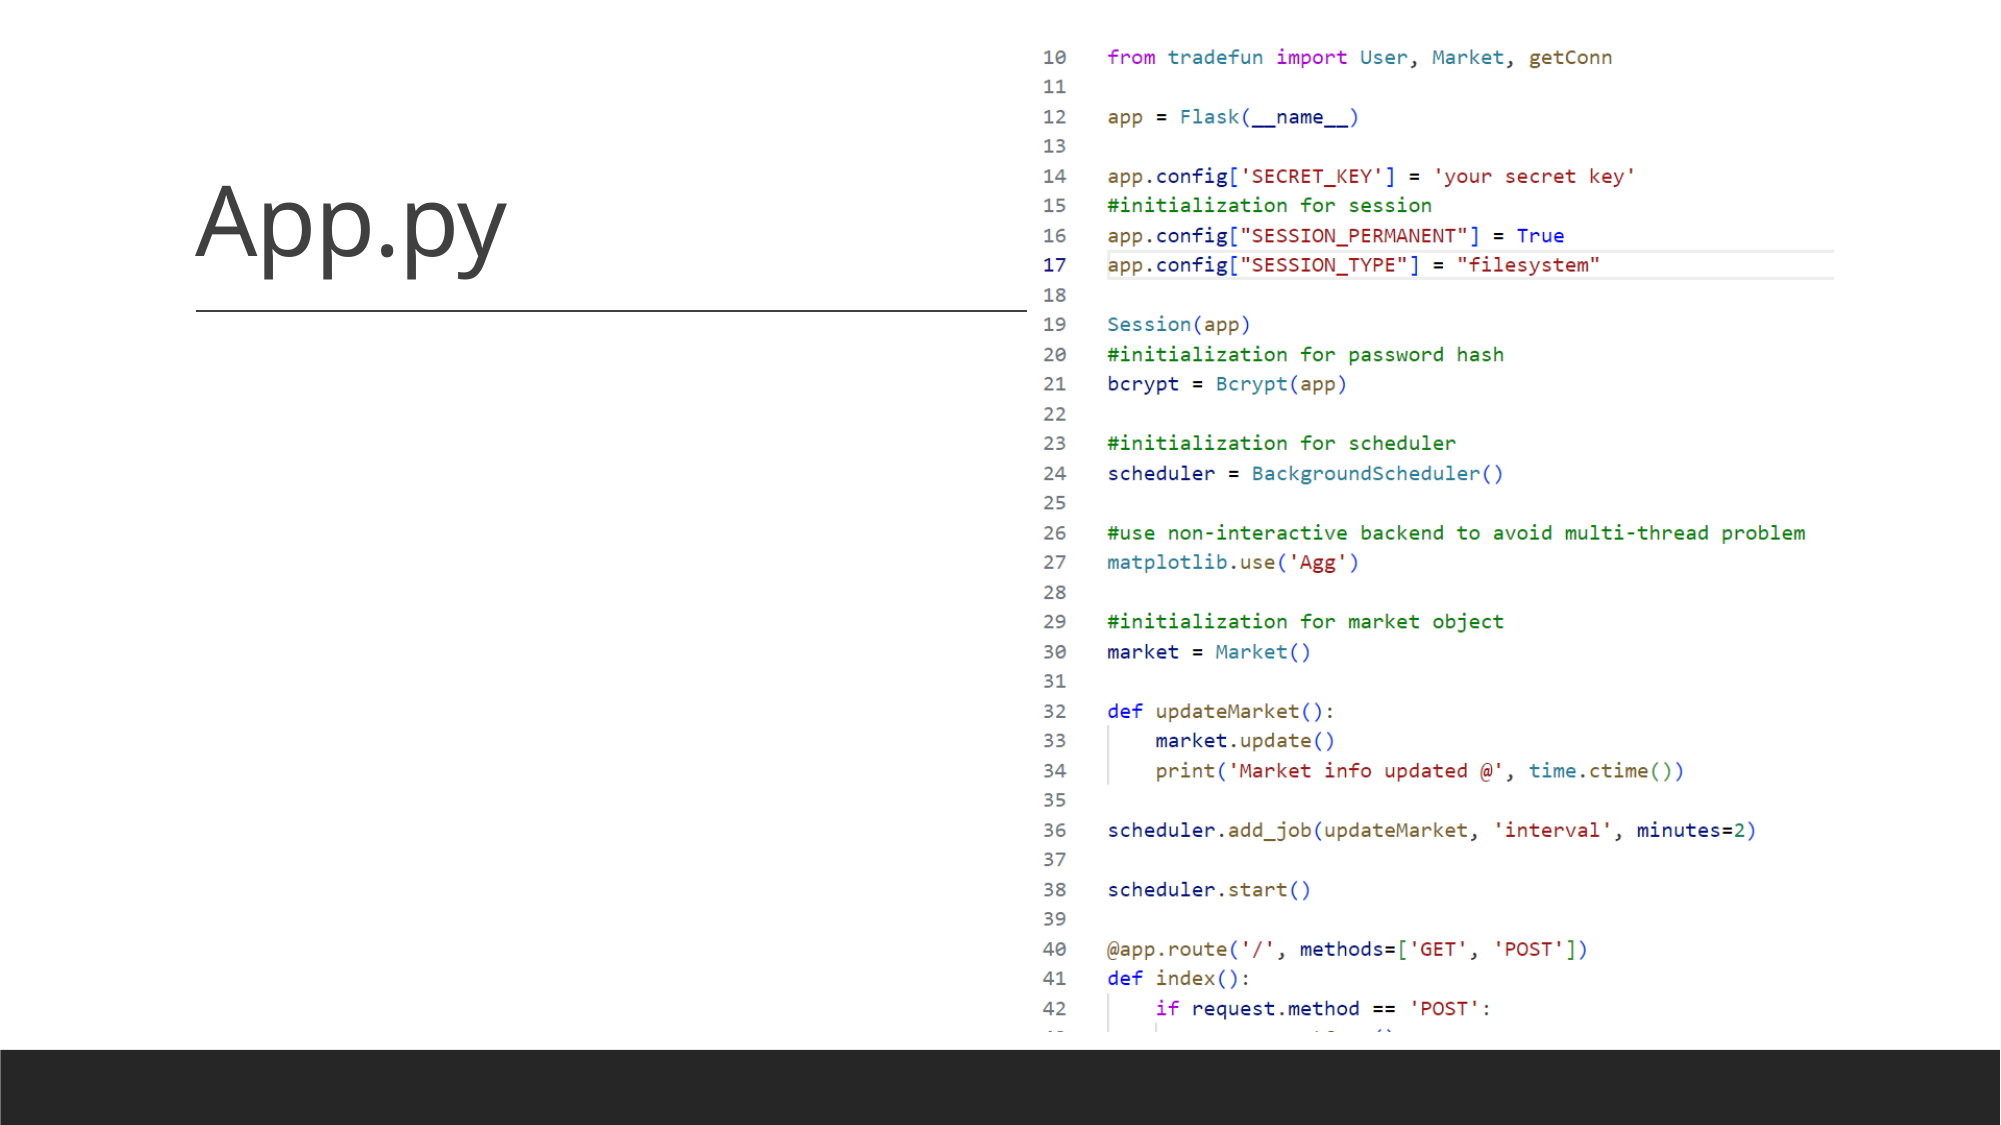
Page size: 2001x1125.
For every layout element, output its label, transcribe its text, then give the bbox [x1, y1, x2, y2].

picture [1026, 38, 1834, 1032]
title App.py [180, 47, 1023, 285]
